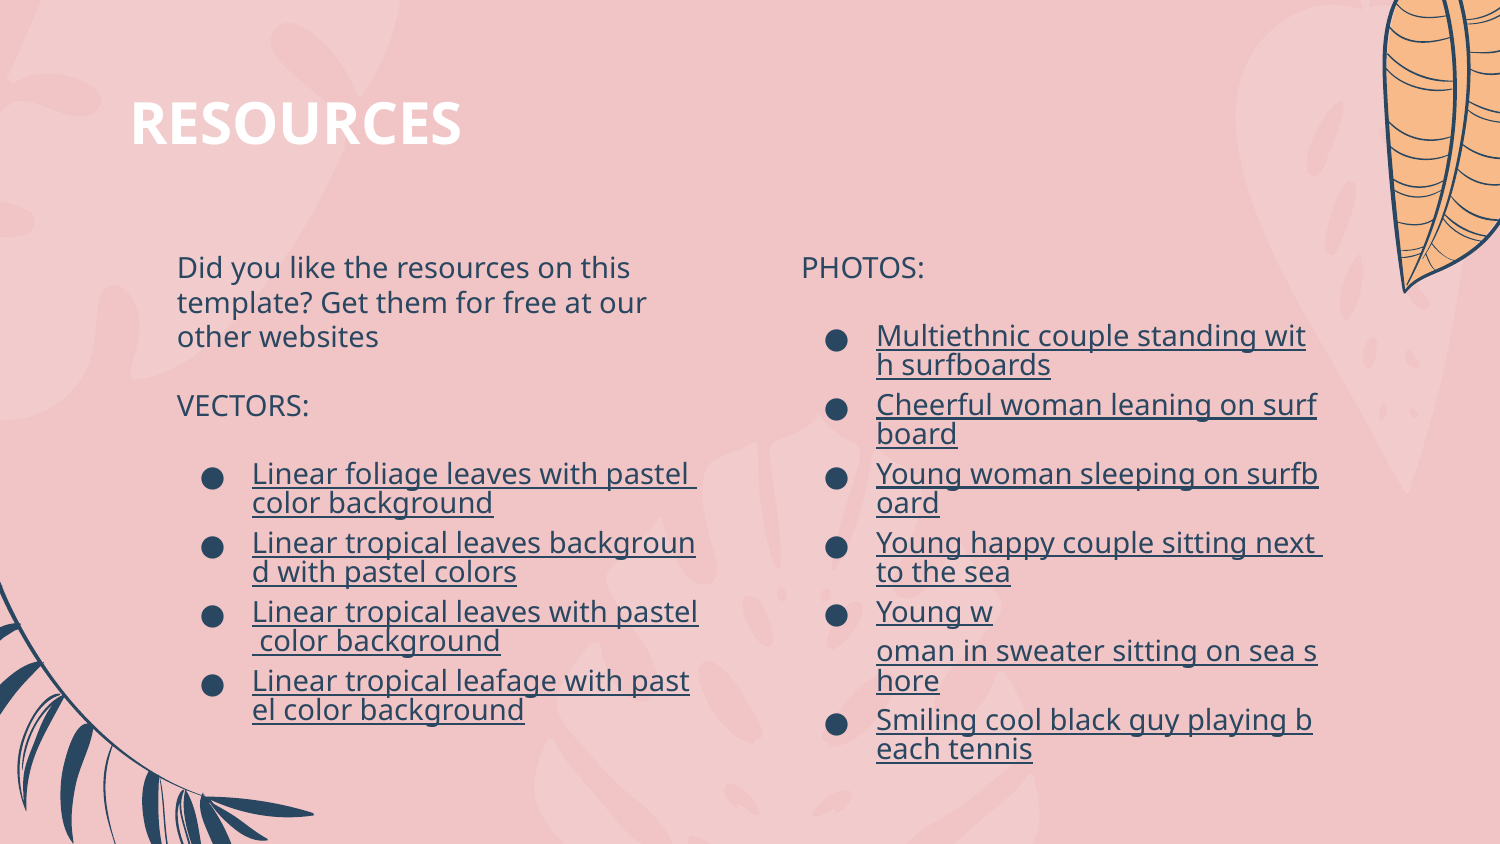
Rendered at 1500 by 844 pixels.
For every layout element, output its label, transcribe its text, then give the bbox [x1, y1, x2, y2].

list PHOTOS: Multiethnic couple standing with surfboards Cheerful woman leaning on surfboard Young woman sleeping on surfboard Young happy couple sitting next to the sea Young woman in sweater sitting on sea shore Smiling cool black guy playing beach tennis [785, 233, 1339, 725]
title RESOURCES [114, 70, 1482, 165]
list Did you like the resources on this template? Get them for free at our other websites VECTORS: Linear foliage leaves with pastel color background Linear tropical leaves background with pastel colors Linear tropical leaves with pastel color background Linear tropical leafage with pastel color background [161, 233, 714, 725]
